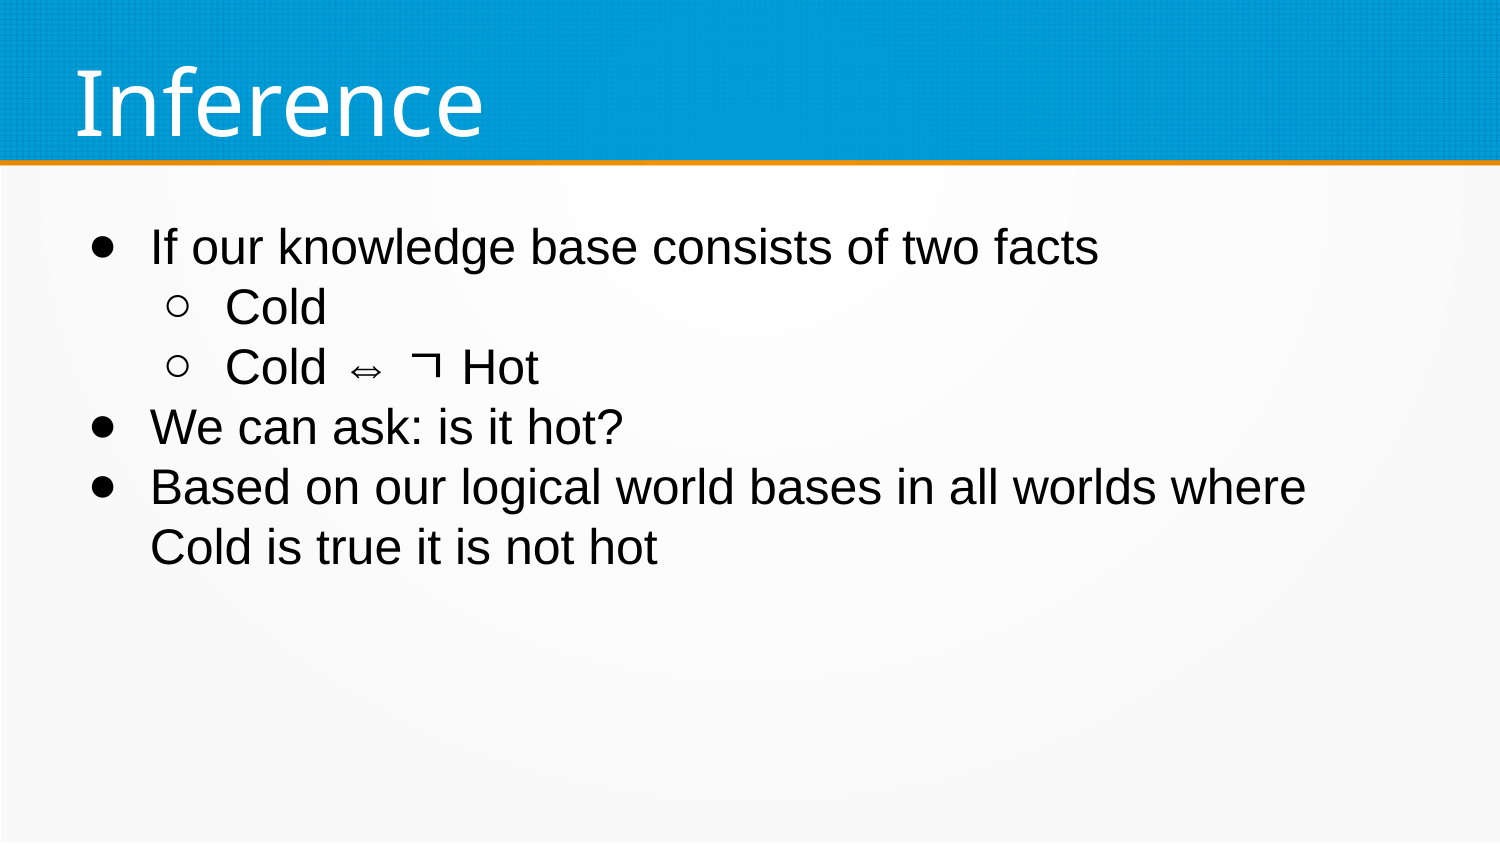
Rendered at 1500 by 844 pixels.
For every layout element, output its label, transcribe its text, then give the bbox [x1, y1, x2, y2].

picture [0, 161, 1500, 844]
text_box If our knowledge base consists of two facts Cold Cold ⇔ㄱHot We can ask: is it hot? Based on our logical world bases in all worlds where Cold is true it is not hot [74, 214, 1418, 735]
text_box Inference [74, 13, 1425, 155]
